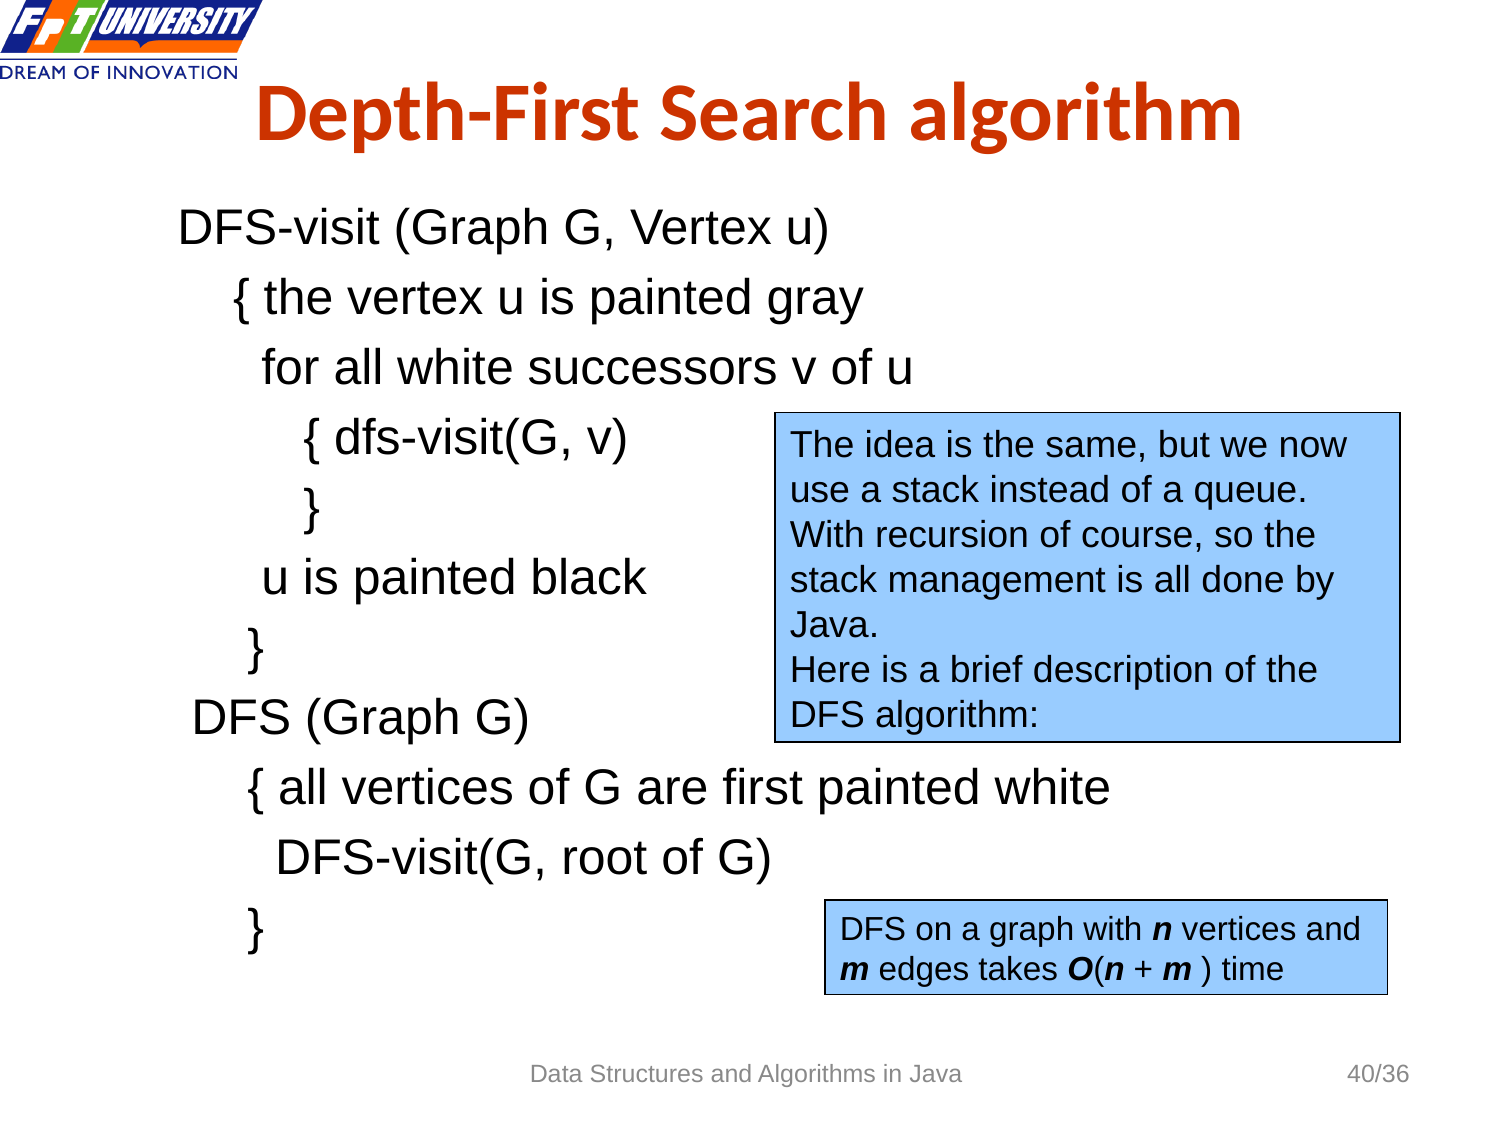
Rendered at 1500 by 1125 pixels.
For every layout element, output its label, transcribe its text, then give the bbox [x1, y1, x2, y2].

text_box The idea is the same, but we now use a stack instead of a queue. With recursion of course, so the stack management is all done by Java. Here is a brief description of the DFS algorithm: [1150, 412, 1400, 743]
text_box DFS-visit (Graph G, Vertex u) { the vertex u is painted gray for all white successors v of u { dfs-visit(G, v) } u is painted black } DFS (Graph G) { all vertices of G are first painted white DFS-visit(G, root of G) } [162, 187, 1150, 962]
title Depth-First Search algorithm [74, 5, 1426, 210]
footer Data Structures and Algorithms in Java [474, 1042, 1025, 1103]
text_box DFS on a graph with n vertices and m edges takes O(n + m ) time [825, 899, 1388, 995]
picture [0, 0, 263, 79]
slide_number 40/36 [1074, 1042, 1425, 1103]
